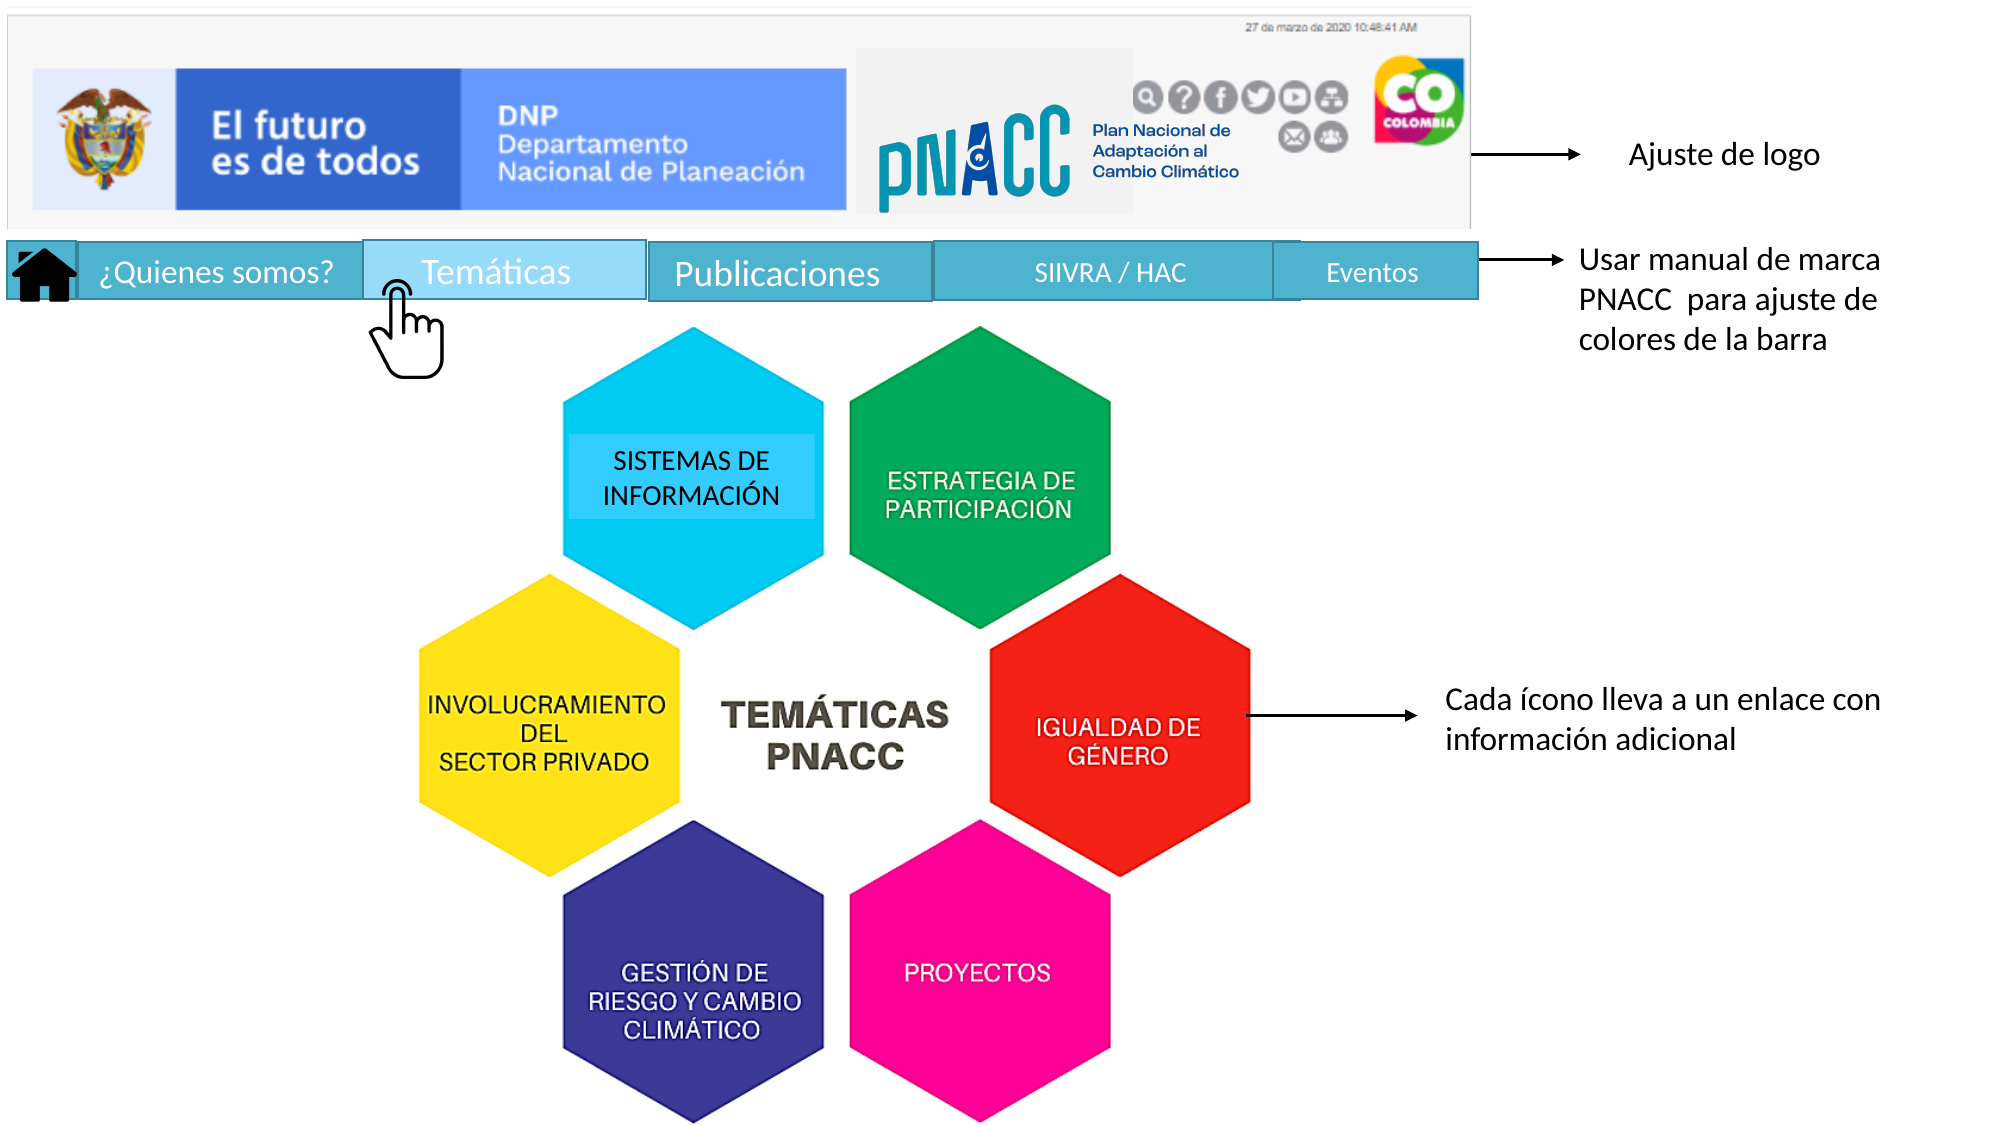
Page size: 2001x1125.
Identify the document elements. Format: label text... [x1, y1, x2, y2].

text_box Usar manual de marca PNACC para ajuste de colores de la barra [1564, 229, 1909, 365]
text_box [7, 6, 1479, 303]
picture [356, 279, 1272, 1125]
text_box Cada ícono lleva a un enlace con información adicional [1430, 669, 1945, 765]
text_box Ajuste de logo [1614, 124, 1844, 180]
